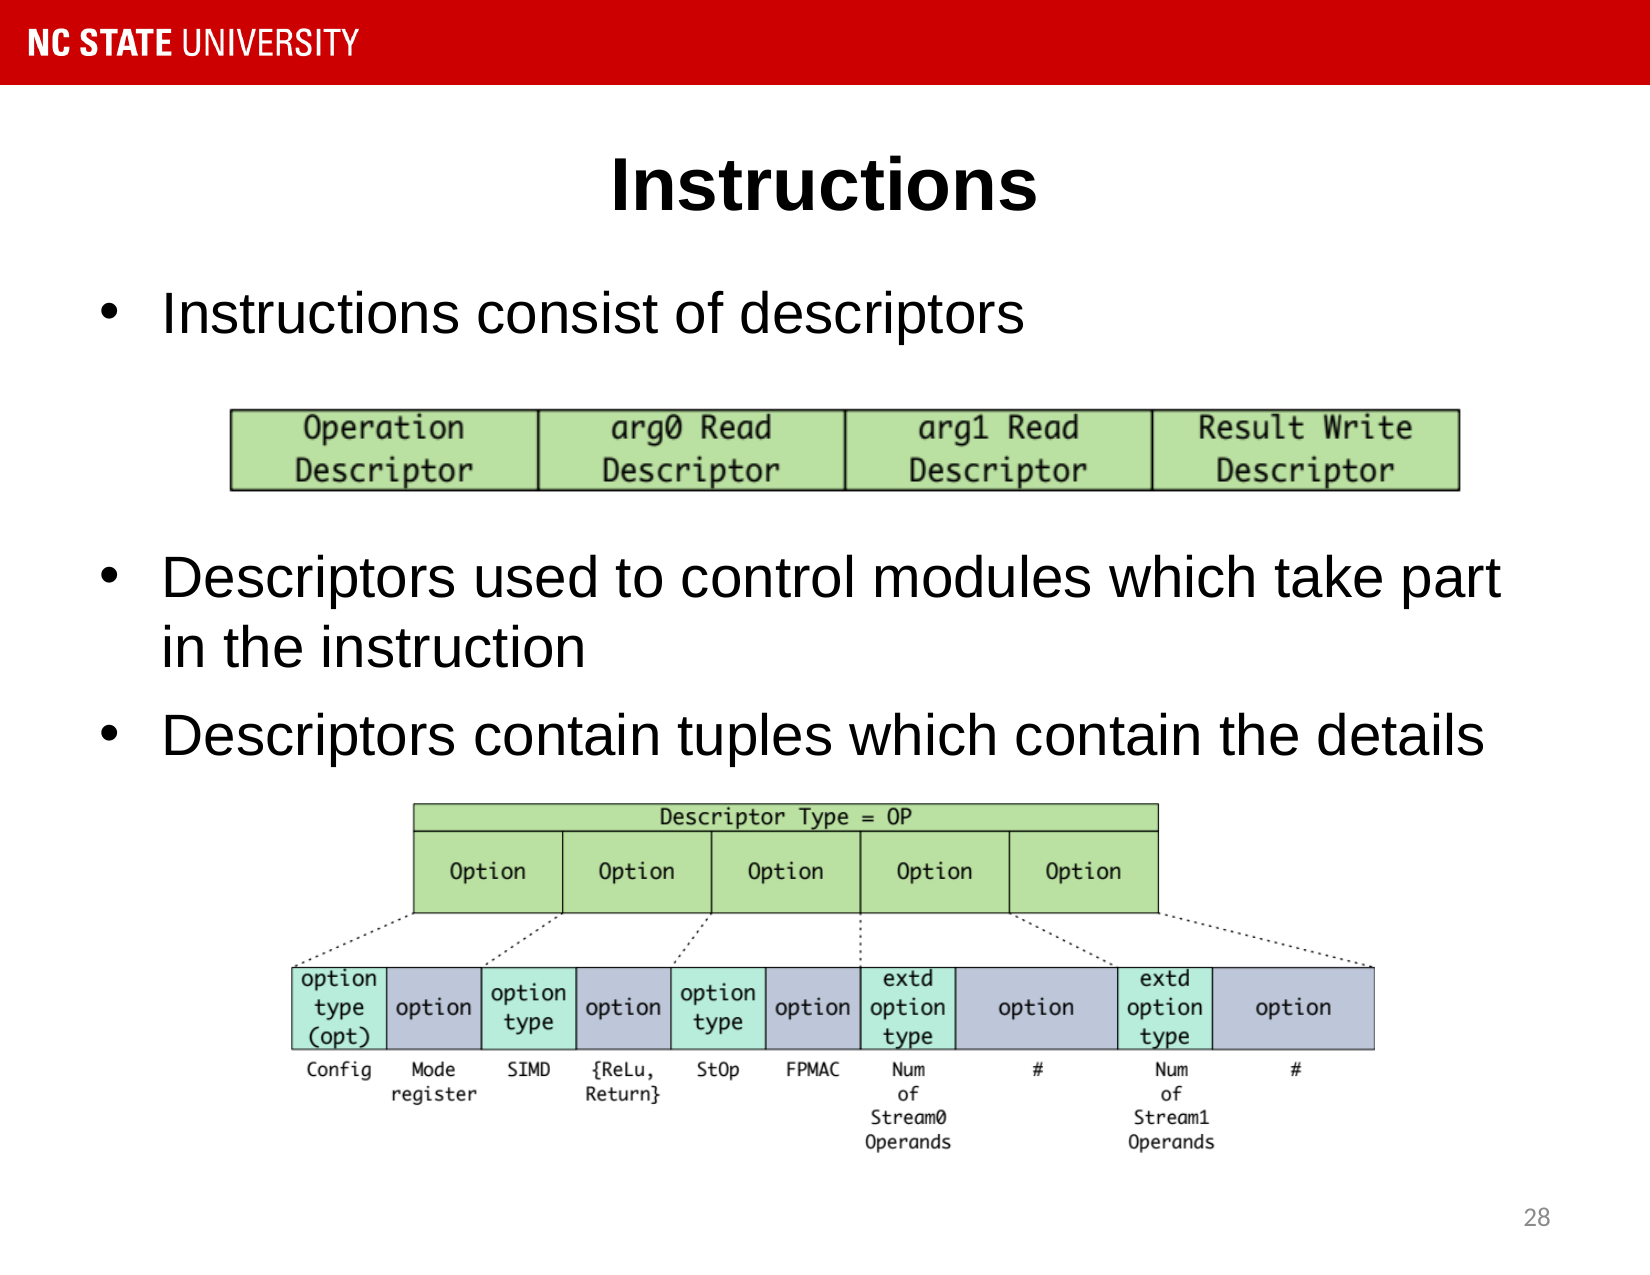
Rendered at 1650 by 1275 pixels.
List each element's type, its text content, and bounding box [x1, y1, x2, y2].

list Instructions consist of descriptors Descriptors used to control modules which take part in the instruction Descriptors contain tuples which contain the details [82, 280, 1568, 555]
picture [289, 801, 1376, 1162]
picture [0, 0, 1650, 85]
title Instructions [82, 80, 1568, 280]
slide_number 28 [1182, 1181, 1568, 1250]
picture [227, 405, 1461, 492]
